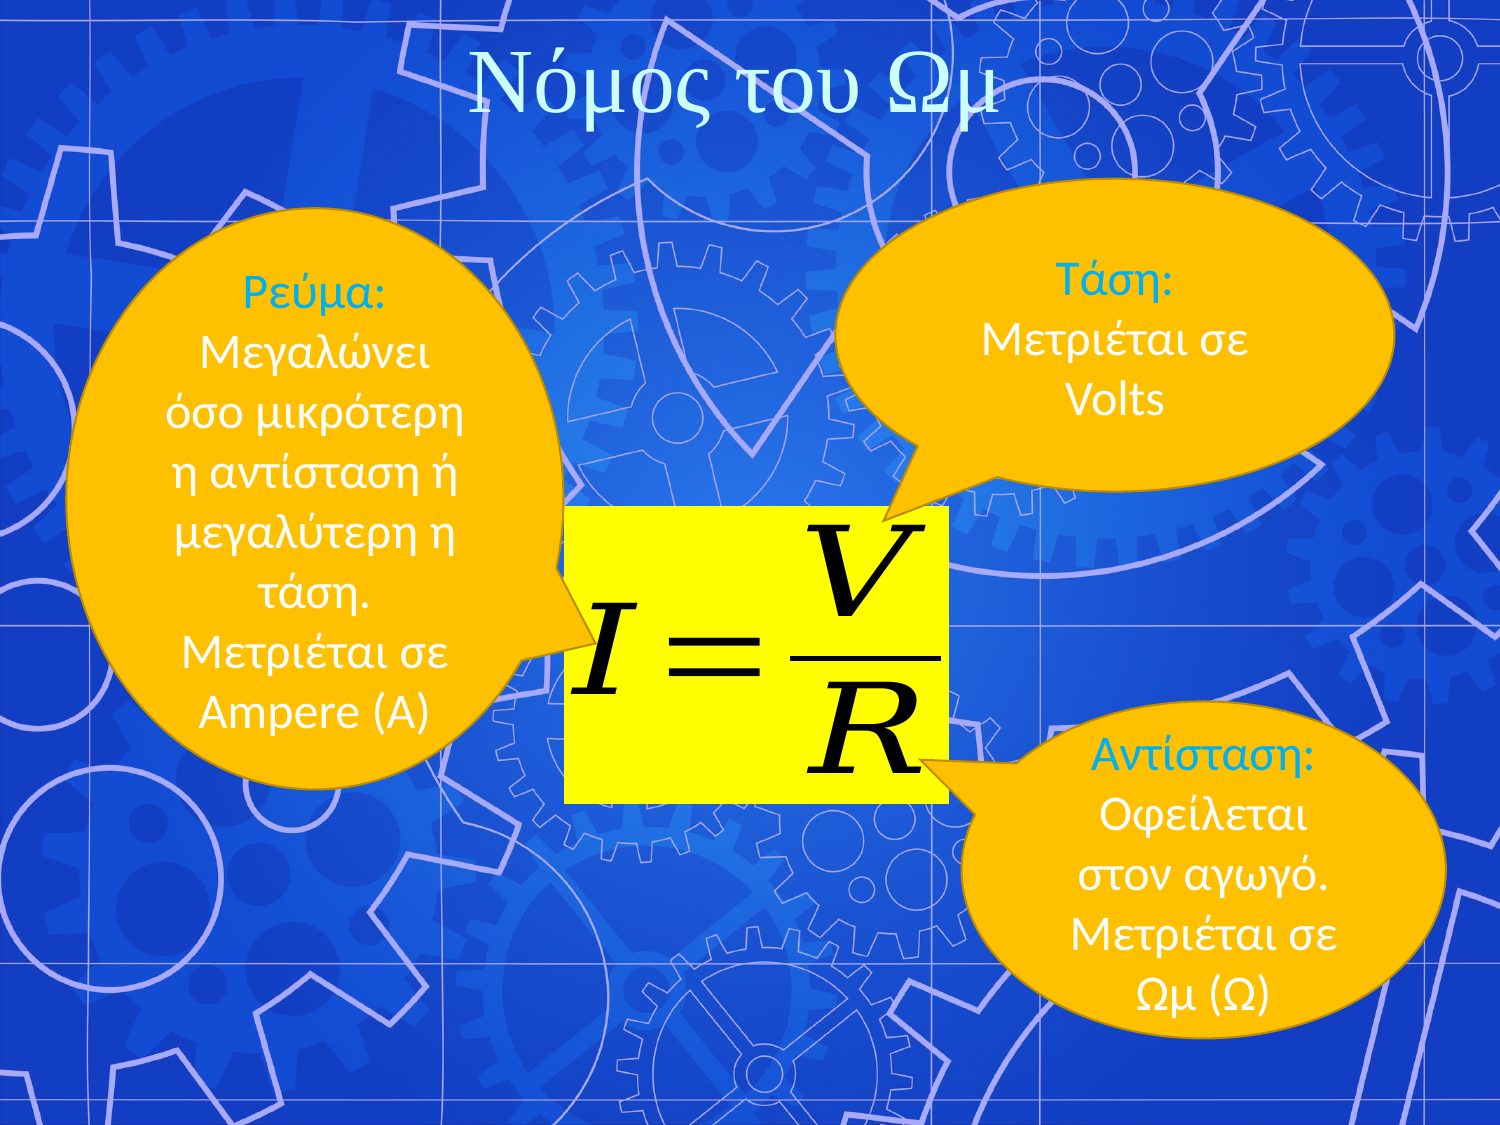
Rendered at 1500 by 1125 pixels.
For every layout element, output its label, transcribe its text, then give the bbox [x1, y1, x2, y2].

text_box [66, 178, 1446, 1039]
text_box Νόμος του Ωμ [32, 18, 1439, 133]
picture [0, 0, 1500, 1125]
